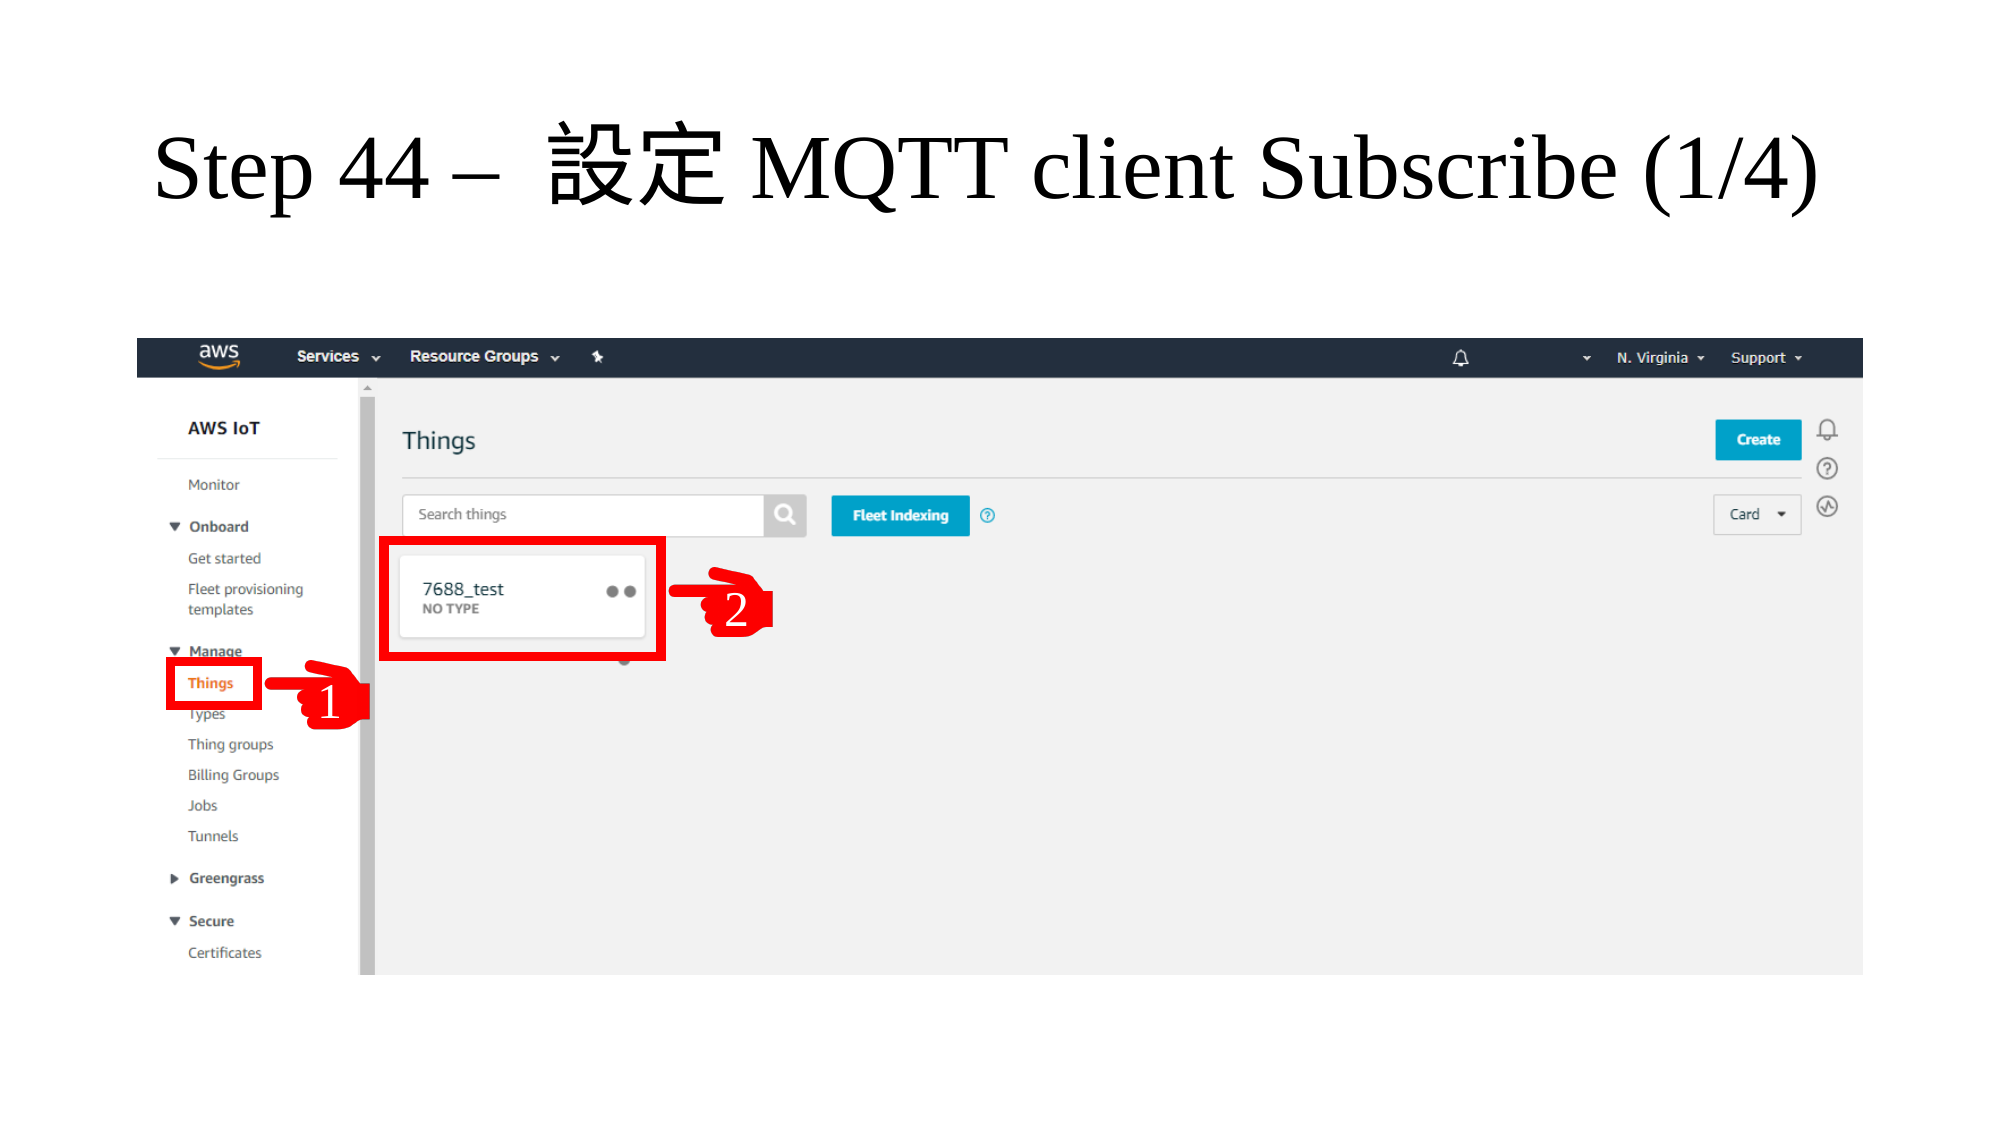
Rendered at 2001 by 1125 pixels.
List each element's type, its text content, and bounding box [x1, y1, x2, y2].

title Step 44 – 設定MQTT client Subscribe (1/4) [137, 59, 1863, 278]
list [137, 338, 1863, 975]
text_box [660, 542, 780, 662]
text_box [257, 635, 377, 754]
